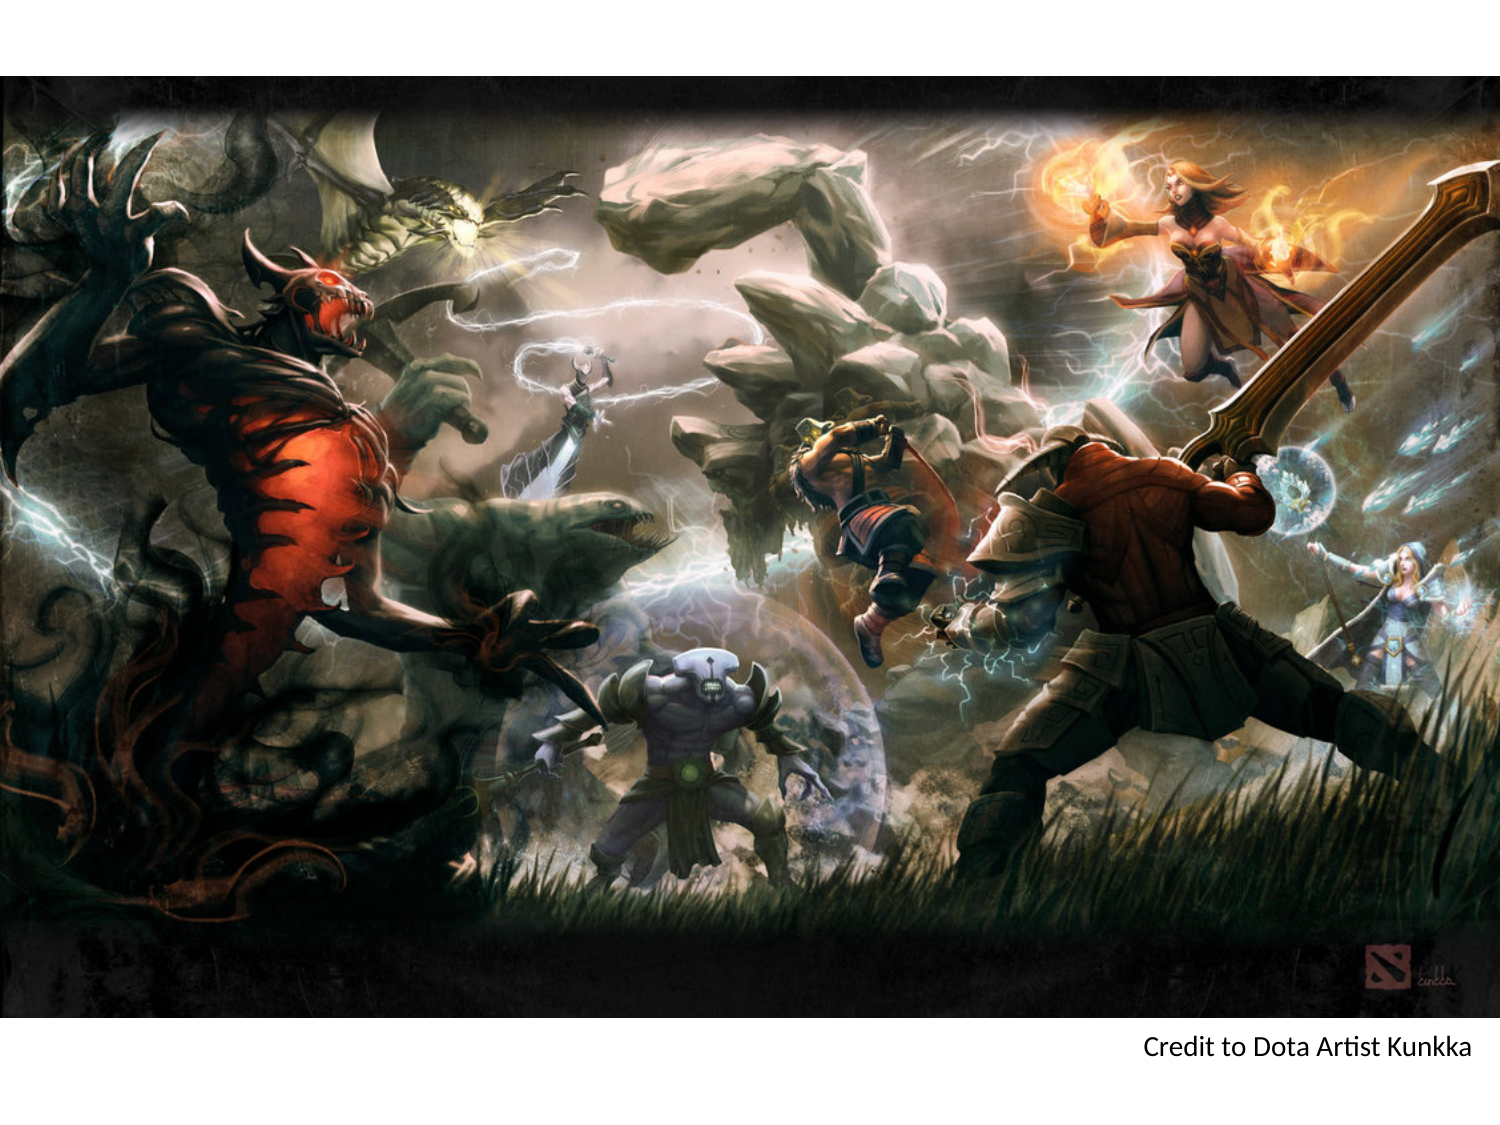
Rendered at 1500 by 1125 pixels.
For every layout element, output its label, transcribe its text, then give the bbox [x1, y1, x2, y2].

text_box Credit to Dota Artist Kunkka [1128, 1025, 1500, 1070]
picture [0, 76, 1500, 1018]
